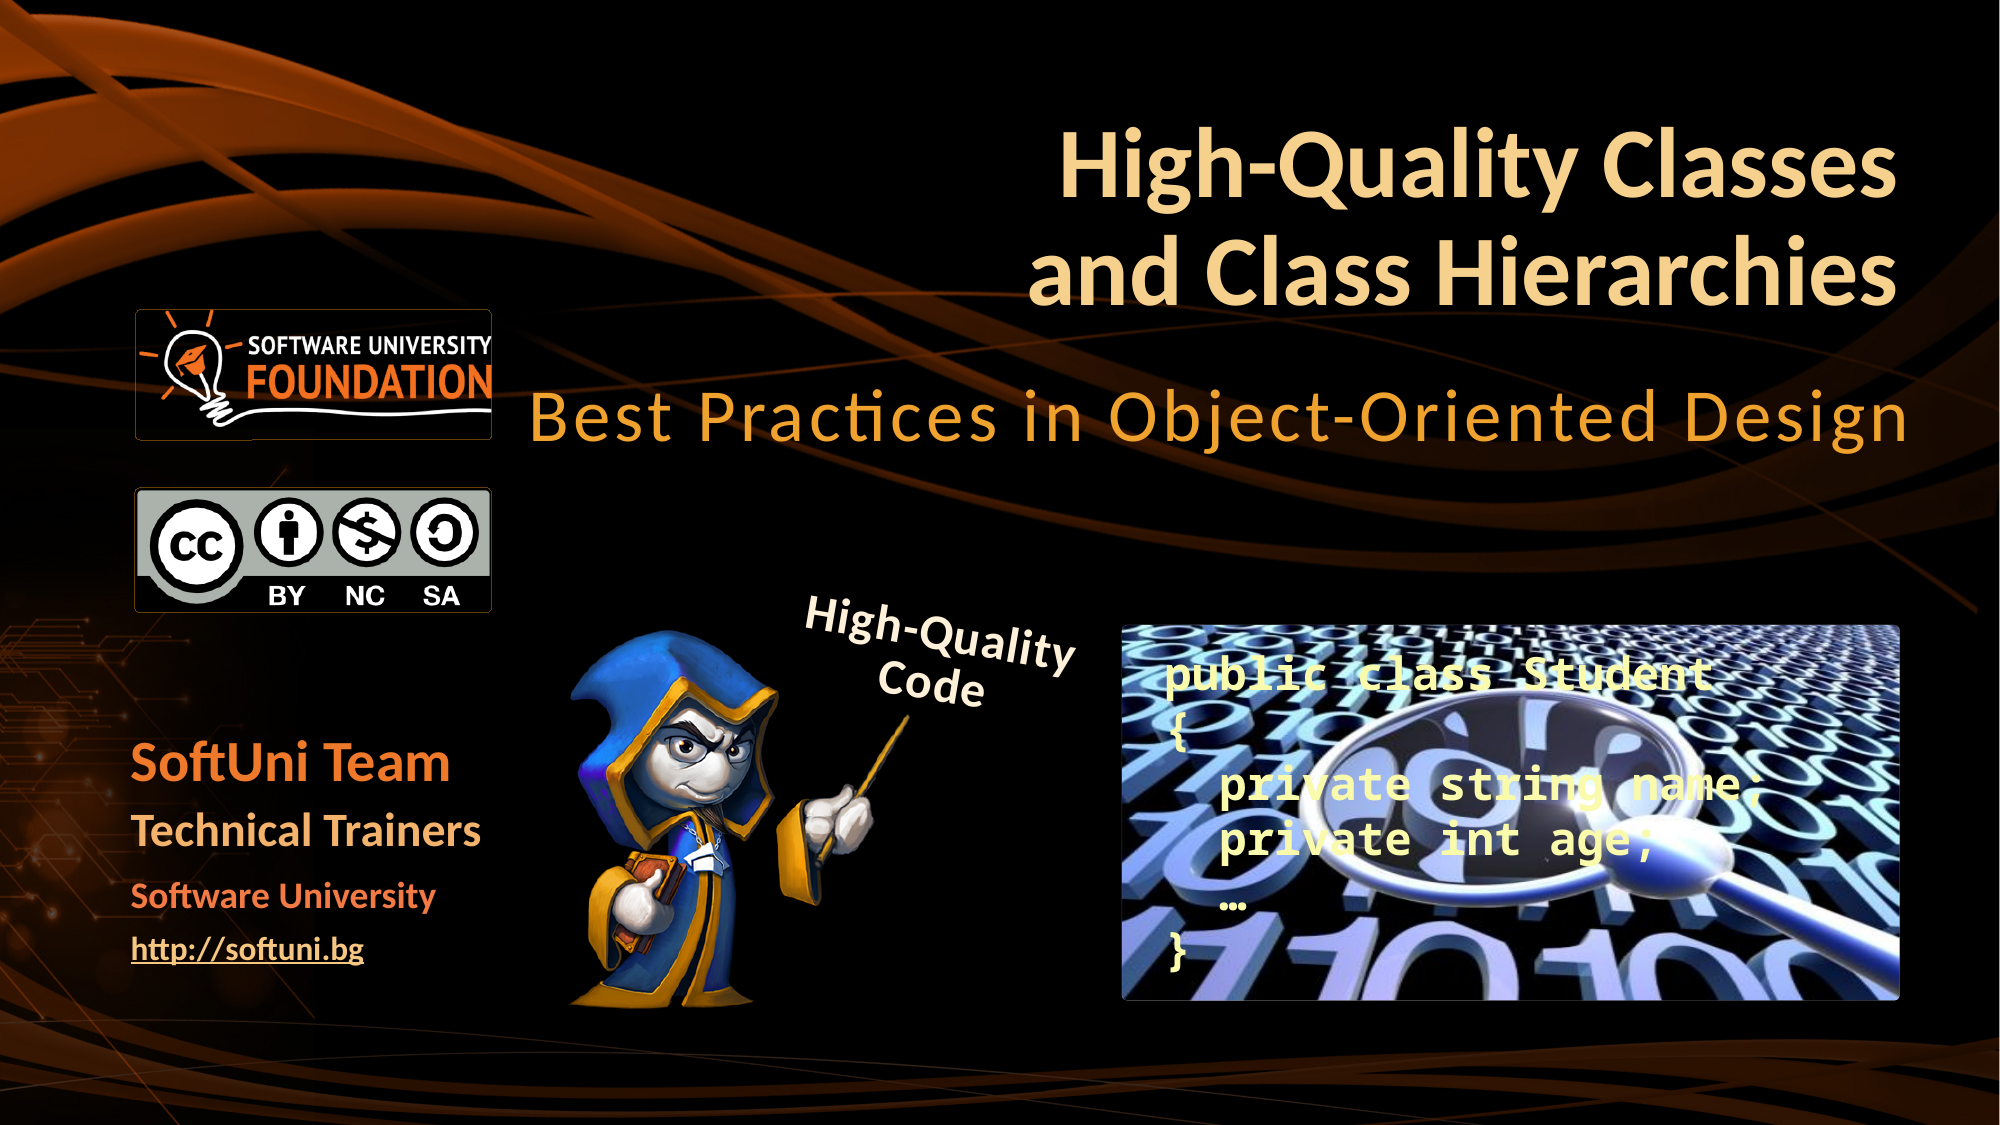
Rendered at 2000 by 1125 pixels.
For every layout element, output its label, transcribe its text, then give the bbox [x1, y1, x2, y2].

list Technical Trainers [124, 789, 562, 862]
list Software University [124, 862, 562, 918]
subtitle Best Practices in Object-Oriented Design [511, 362, 1913, 475]
picture [0, 0, 2000, 1125]
title High-Quality Classes and Class Hierarchies [624, 83, 1900, 355]
text_box High-Quality Code [788, 577, 1097, 743]
list SoftUni Team [124, 712, 562, 789]
list http://softuni.bg [124, 918, 562, 973]
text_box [1121, 624, 1900, 1001]
